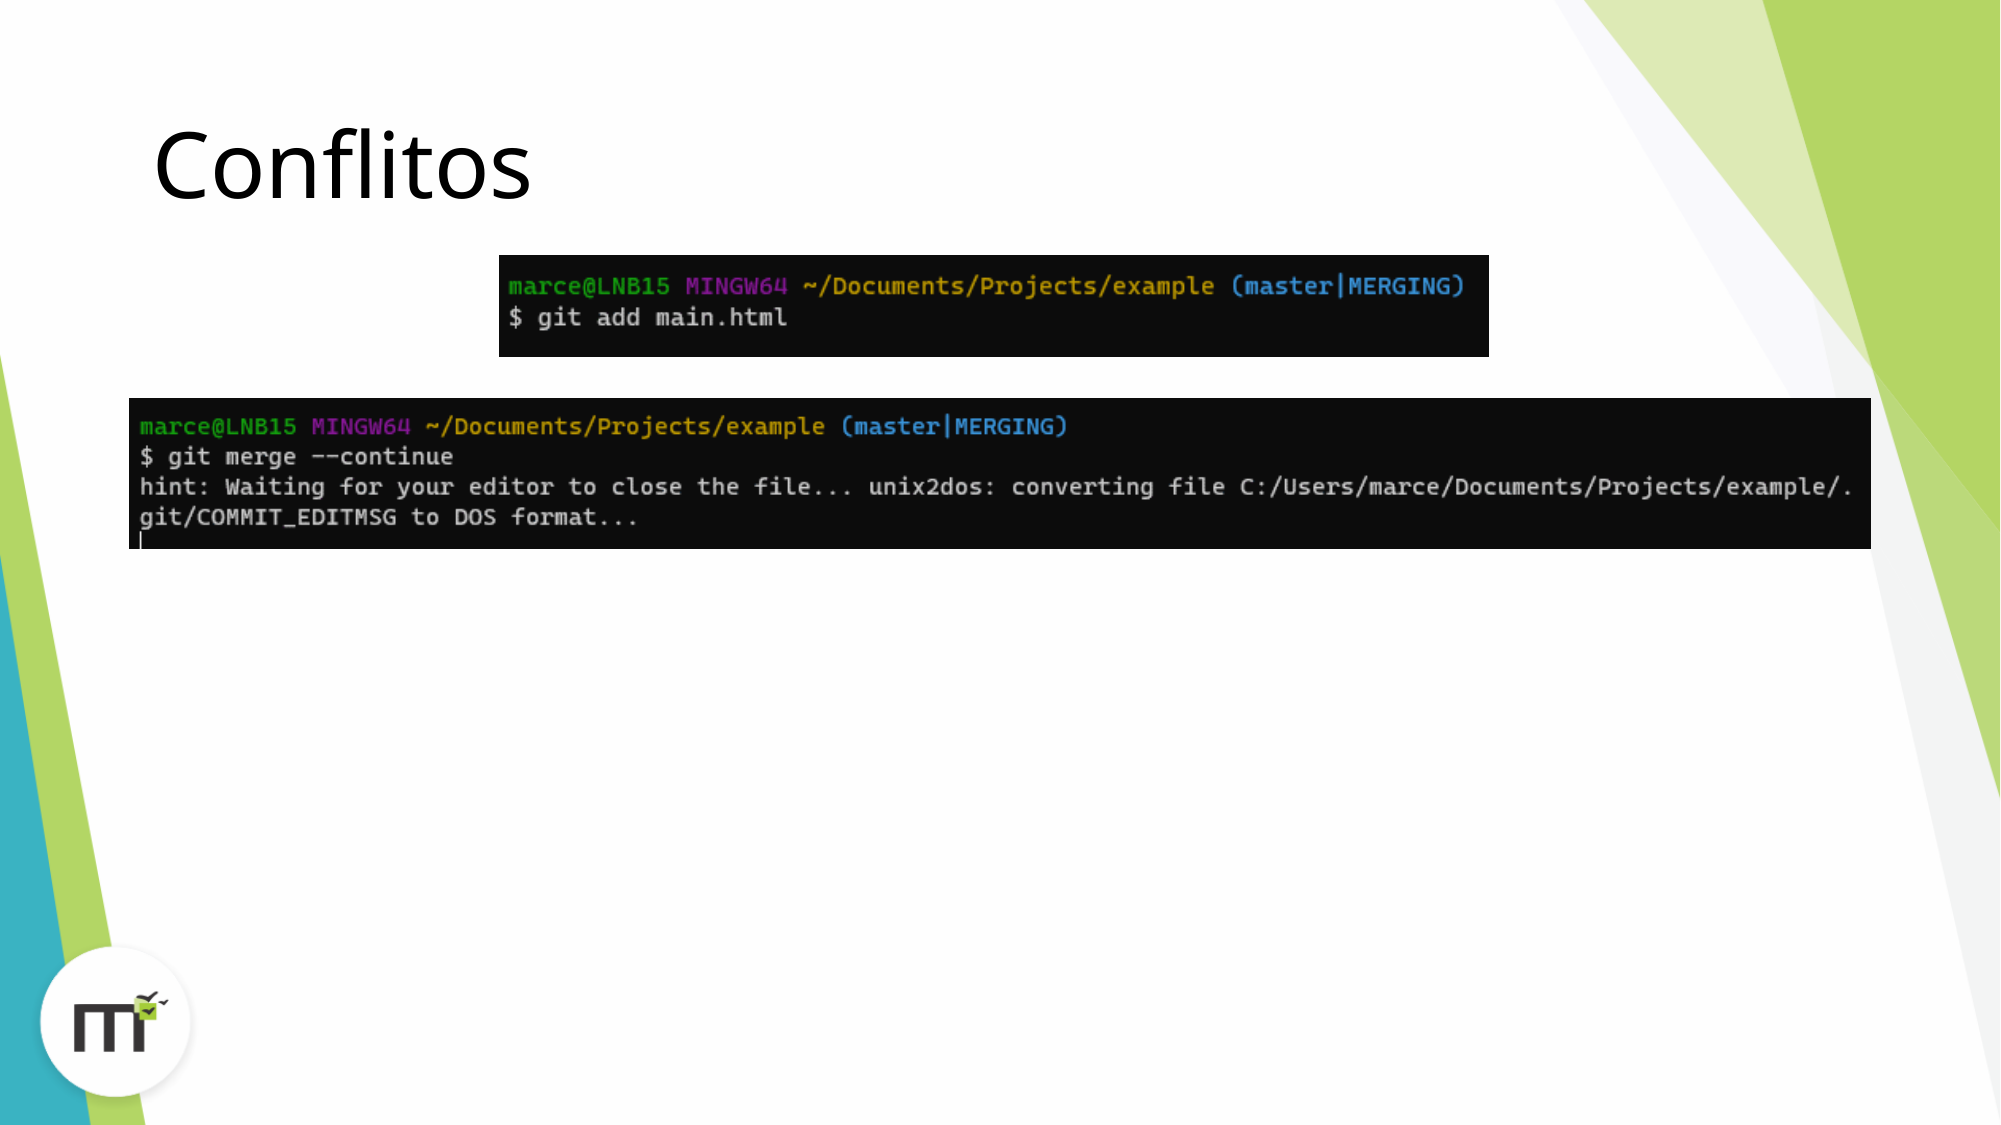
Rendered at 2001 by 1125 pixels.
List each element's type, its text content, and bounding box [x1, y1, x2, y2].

picture [0, 0, 2001, 1125]
title Conflitos [137, 59, 1863, 278]
